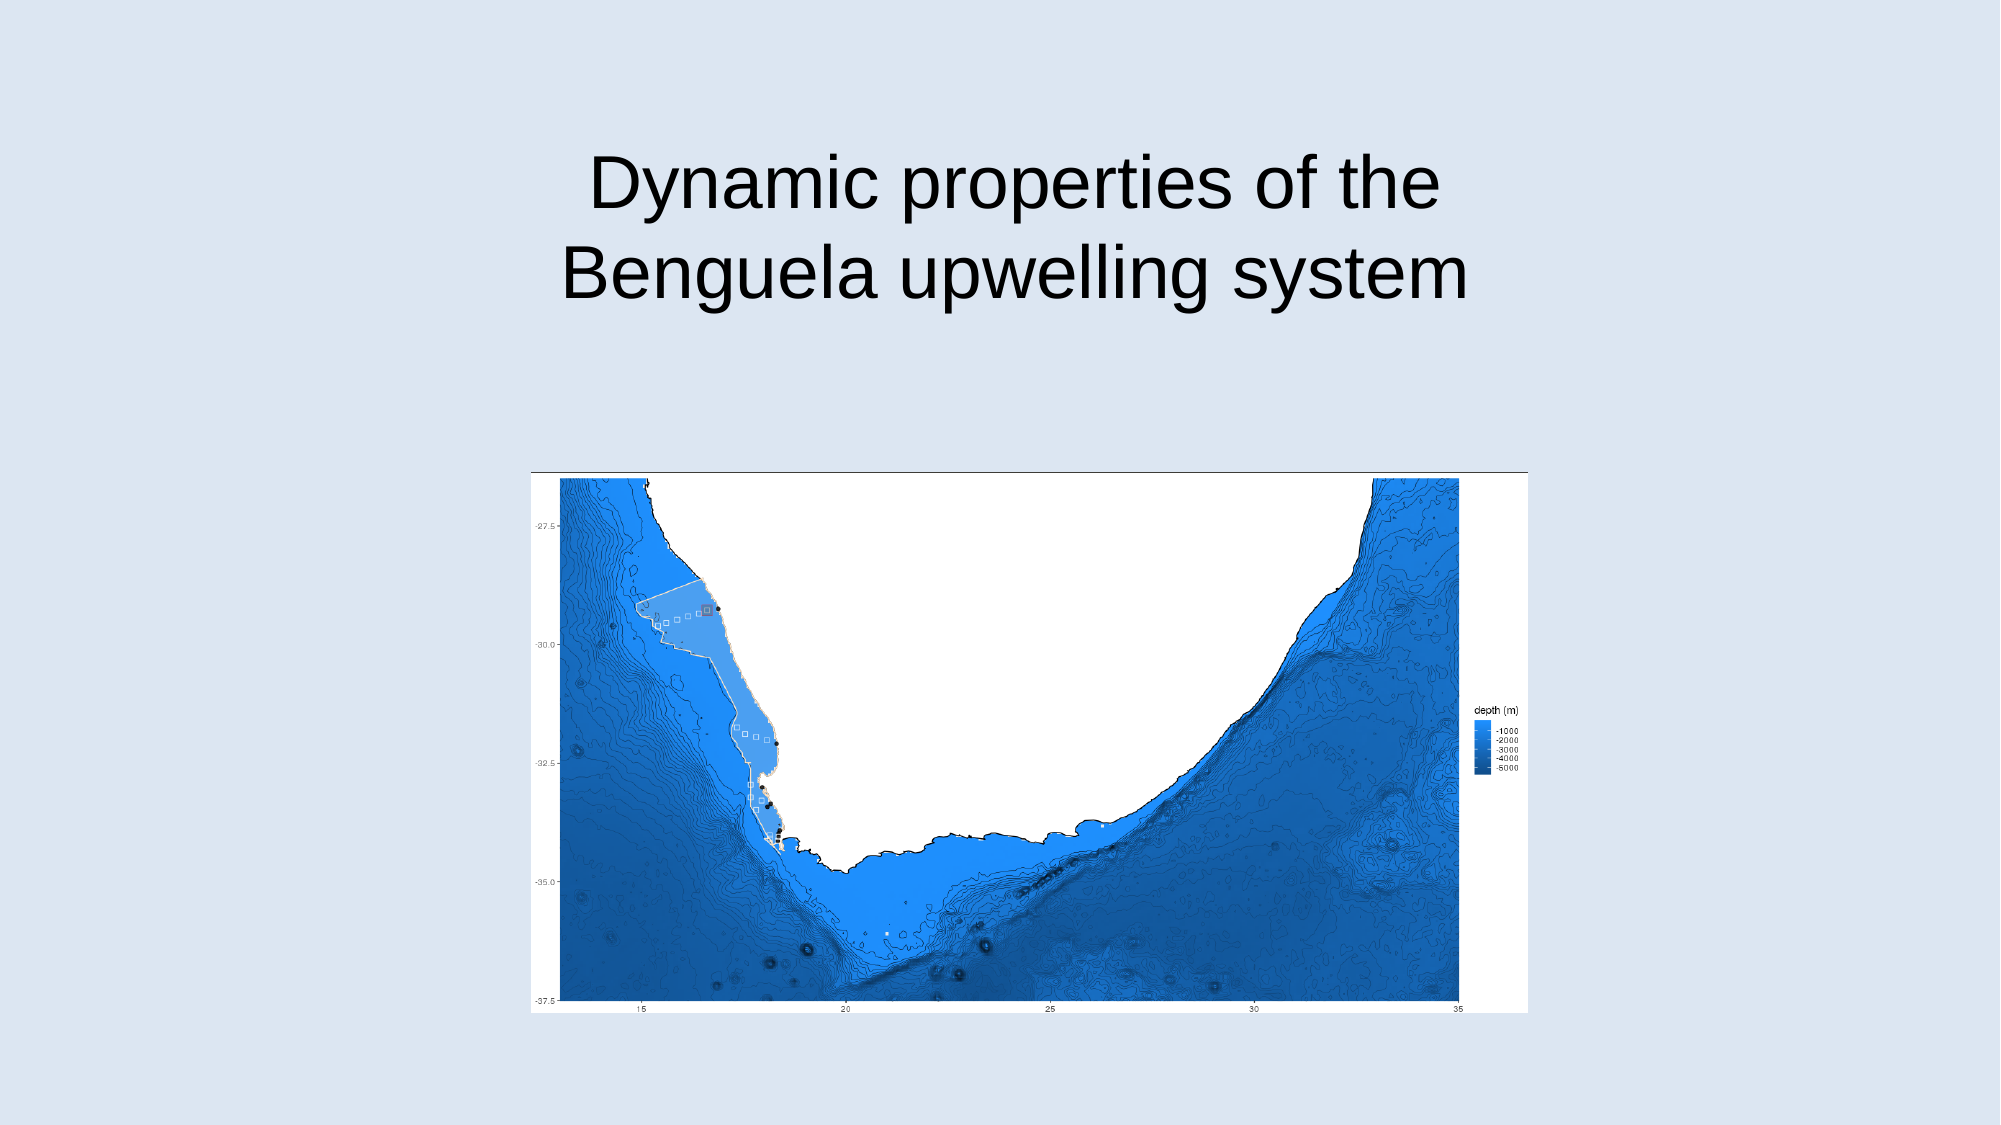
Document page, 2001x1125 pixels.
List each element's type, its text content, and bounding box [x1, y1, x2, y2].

text_box Dynamic properties of the Benguela upwelling system [507, 125, 1524, 260]
picture [531, 472, 1528, 1013]
